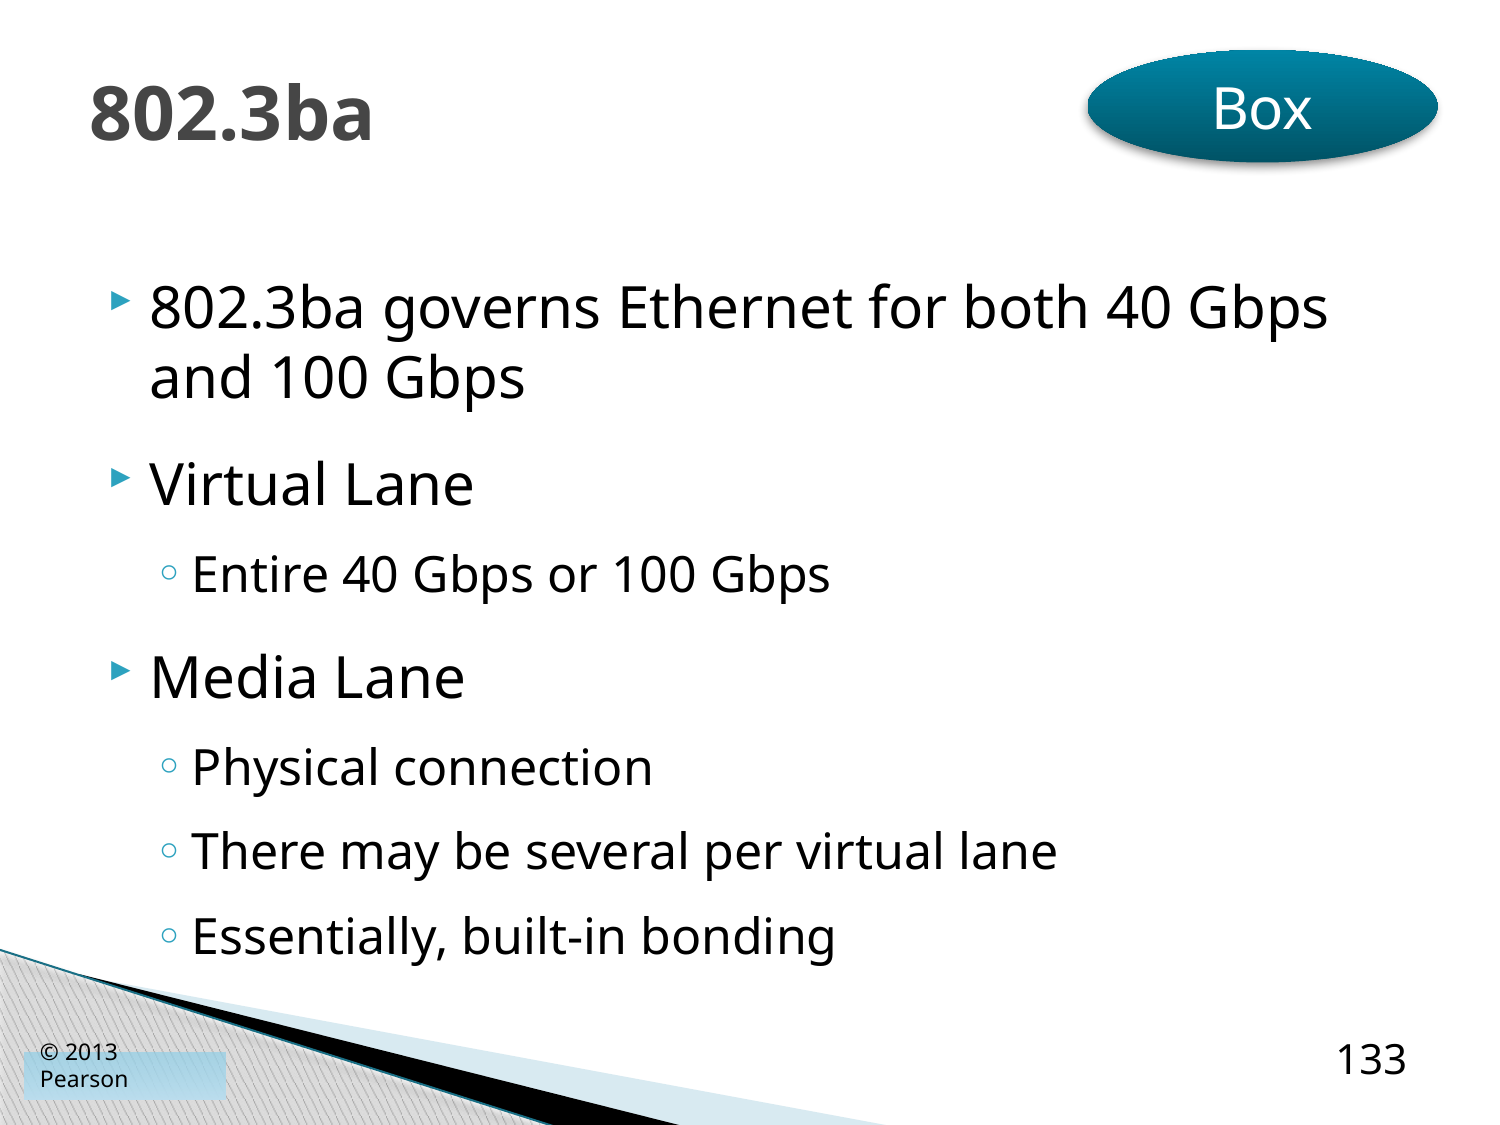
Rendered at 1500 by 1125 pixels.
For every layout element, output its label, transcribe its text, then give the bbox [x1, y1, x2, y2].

title 802.3ba [75, 45, 1425, 175]
footer © 2013 Pearson [24, 1052, 225, 1100]
text_box Box [1087, 49, 1438, 163]
slide_number 133 [1287, 1037, 1423, 1098]
list 802.3ba governs Ethernet for both 40 Gbps and 100 Gbps Virtual Lane Entire 40 Gbps or 100 Gbps Media Lane Physical connection There may be several per virtual lane Essentially, built-in bonding [74, 262, 1426, 986]
